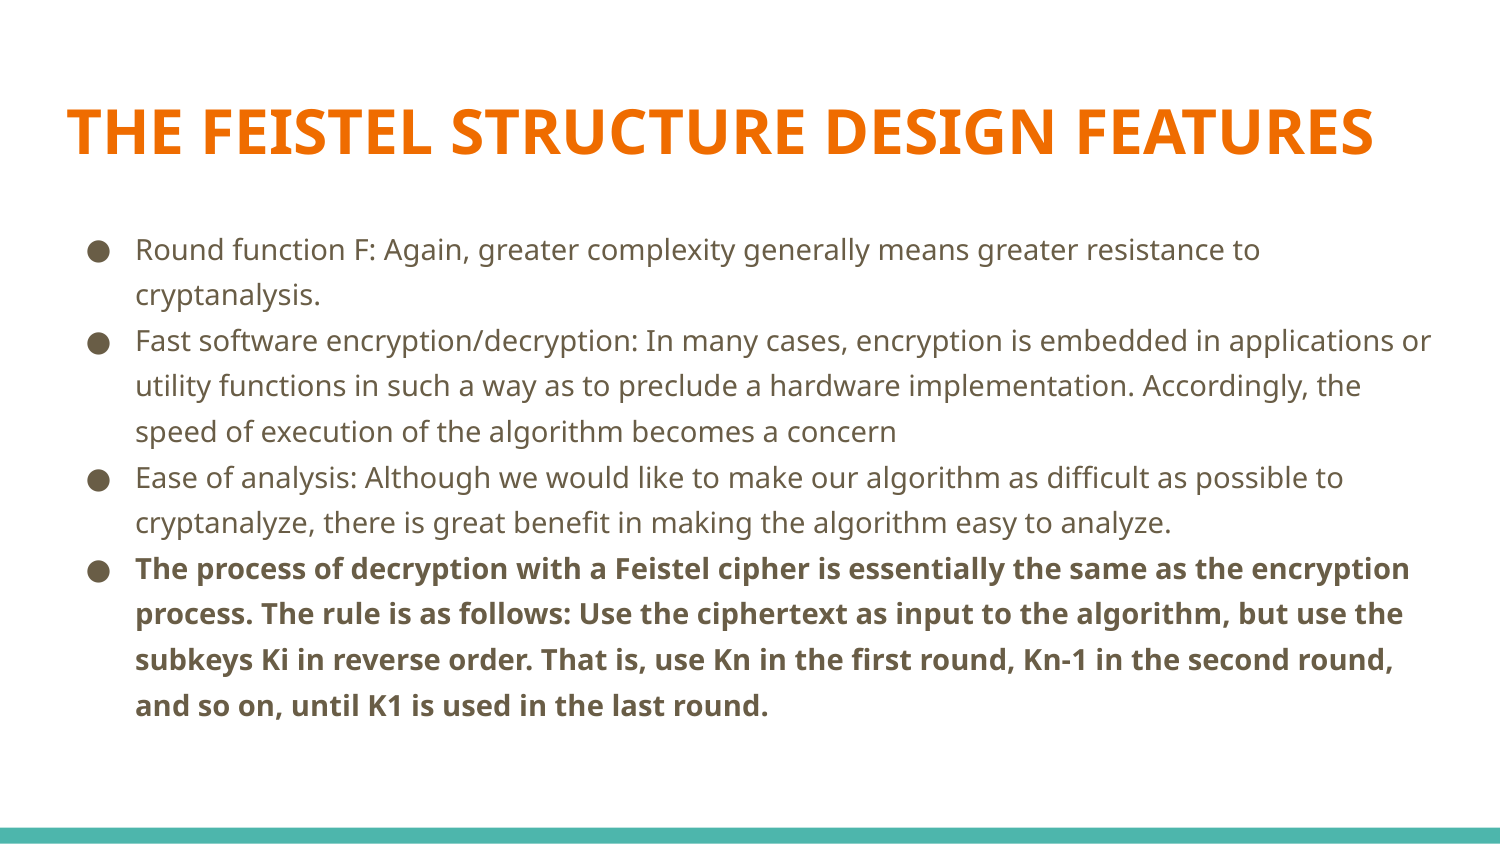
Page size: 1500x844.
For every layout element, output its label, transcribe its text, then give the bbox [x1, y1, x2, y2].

title THE FEISTEL STRUCTURE DESIGN FEATURES [51, 72, 1449, 189]
list Round function F: Again, greater complexity generally means greater resistance to cryptanalysis. Fast software encryption/decryption: In many cases, encryption is embedded in applications or utility functions in such a way as to preclude a hardware implementation. Accordingly, the speed of execution of the algorithm becomes a concern Ease of analysis: Although we would like to make our algorithm as difficult as possible to cryptanalyze, there is great benefit in making the algorithm easy to analyze. The process of decryption with a Feistel cipher is essentially the same as the encryption process. The rule is as follows: Use the ciphertext as input to the algorithm, but use the subkeys Ki in reverse order. That is, use Kn in the first round, Kn-1 in the second round, and so on, until K1 is used in the last round. [51, 207, 1449, 750]
